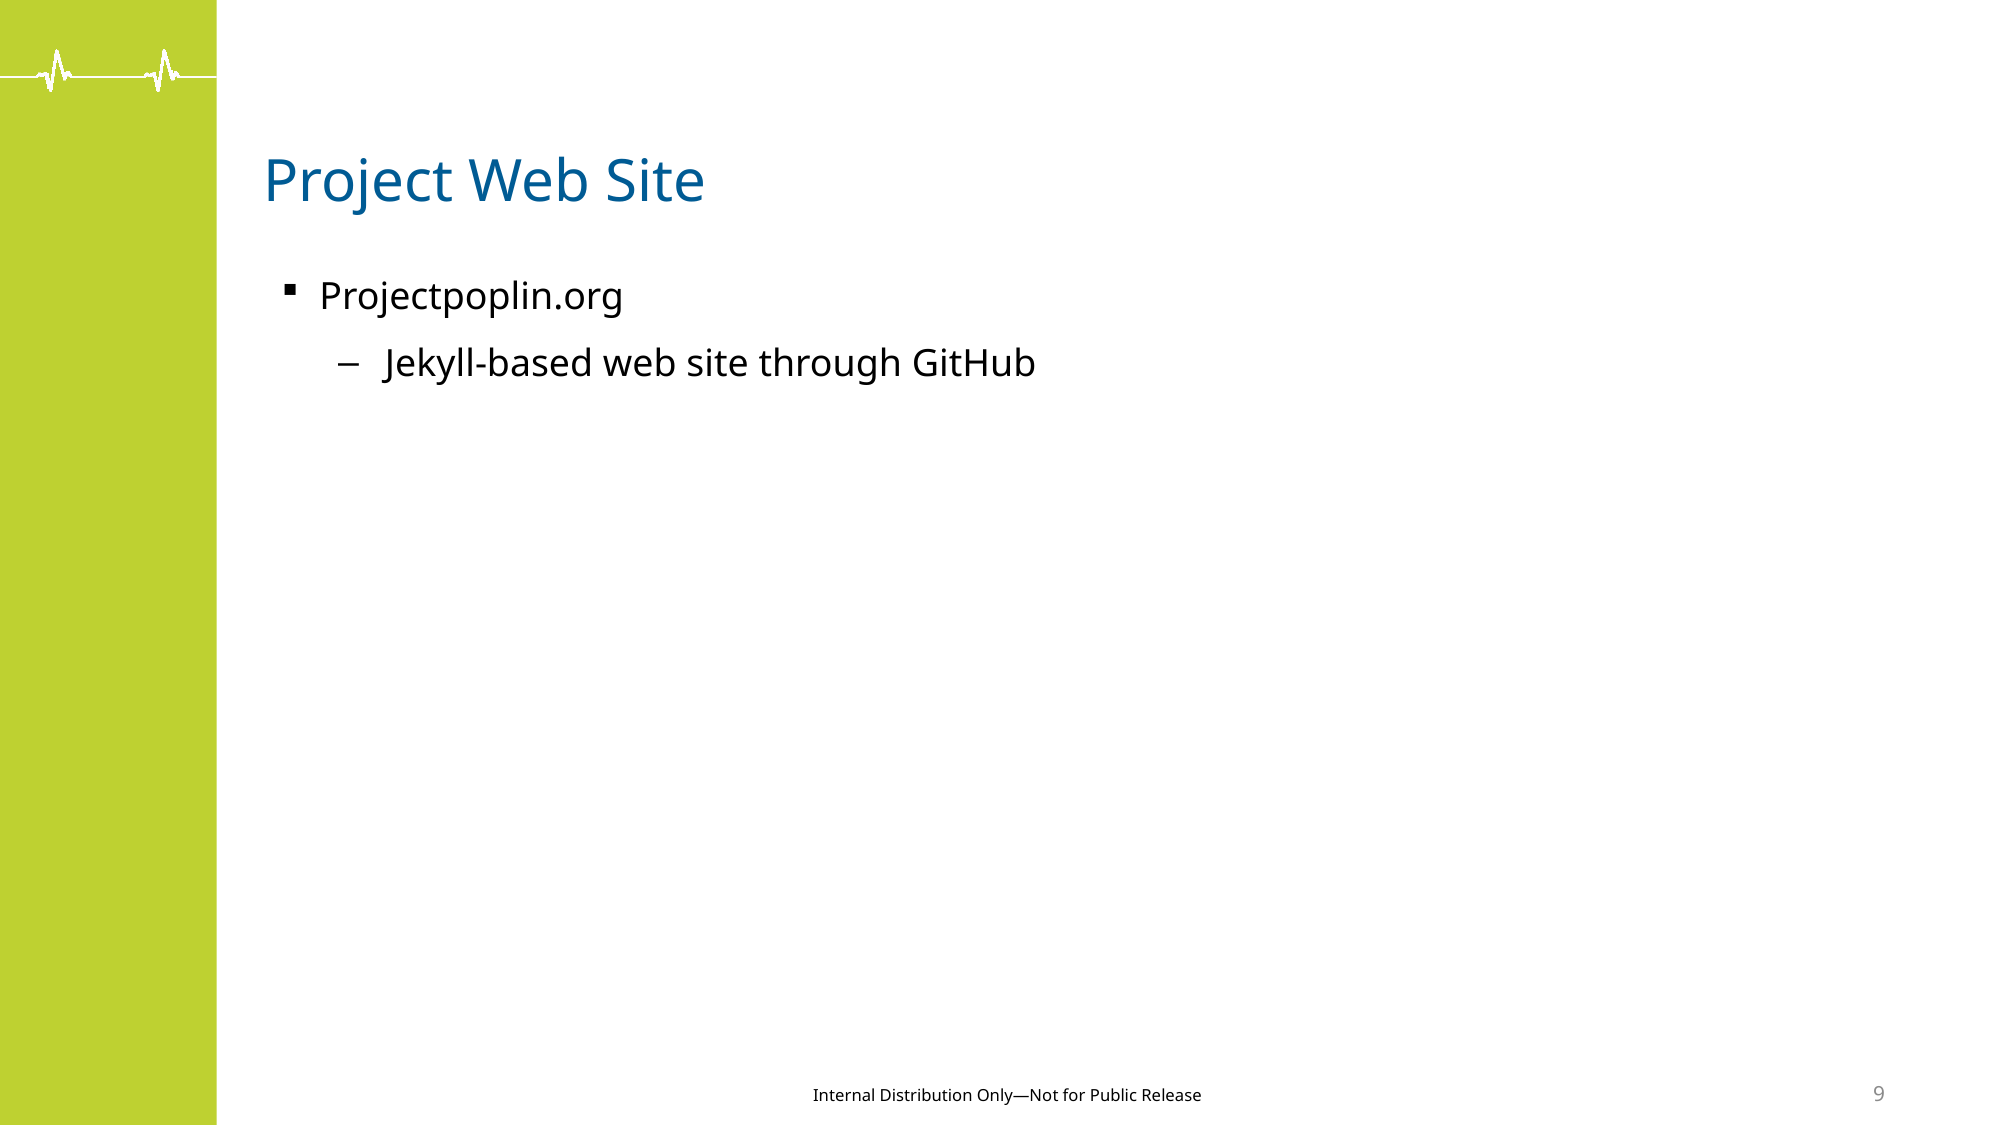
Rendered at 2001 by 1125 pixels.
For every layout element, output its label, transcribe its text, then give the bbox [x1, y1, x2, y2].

title Project Web Site [248, 119, 1882, 236]
picture [0, 9, 217, 125]
slide_number 9 [1500, 1065, 1900, 1125]
list Projectpoplin.org Jekyll-based web site through GitHub [248, 255, 1882, 1005]
